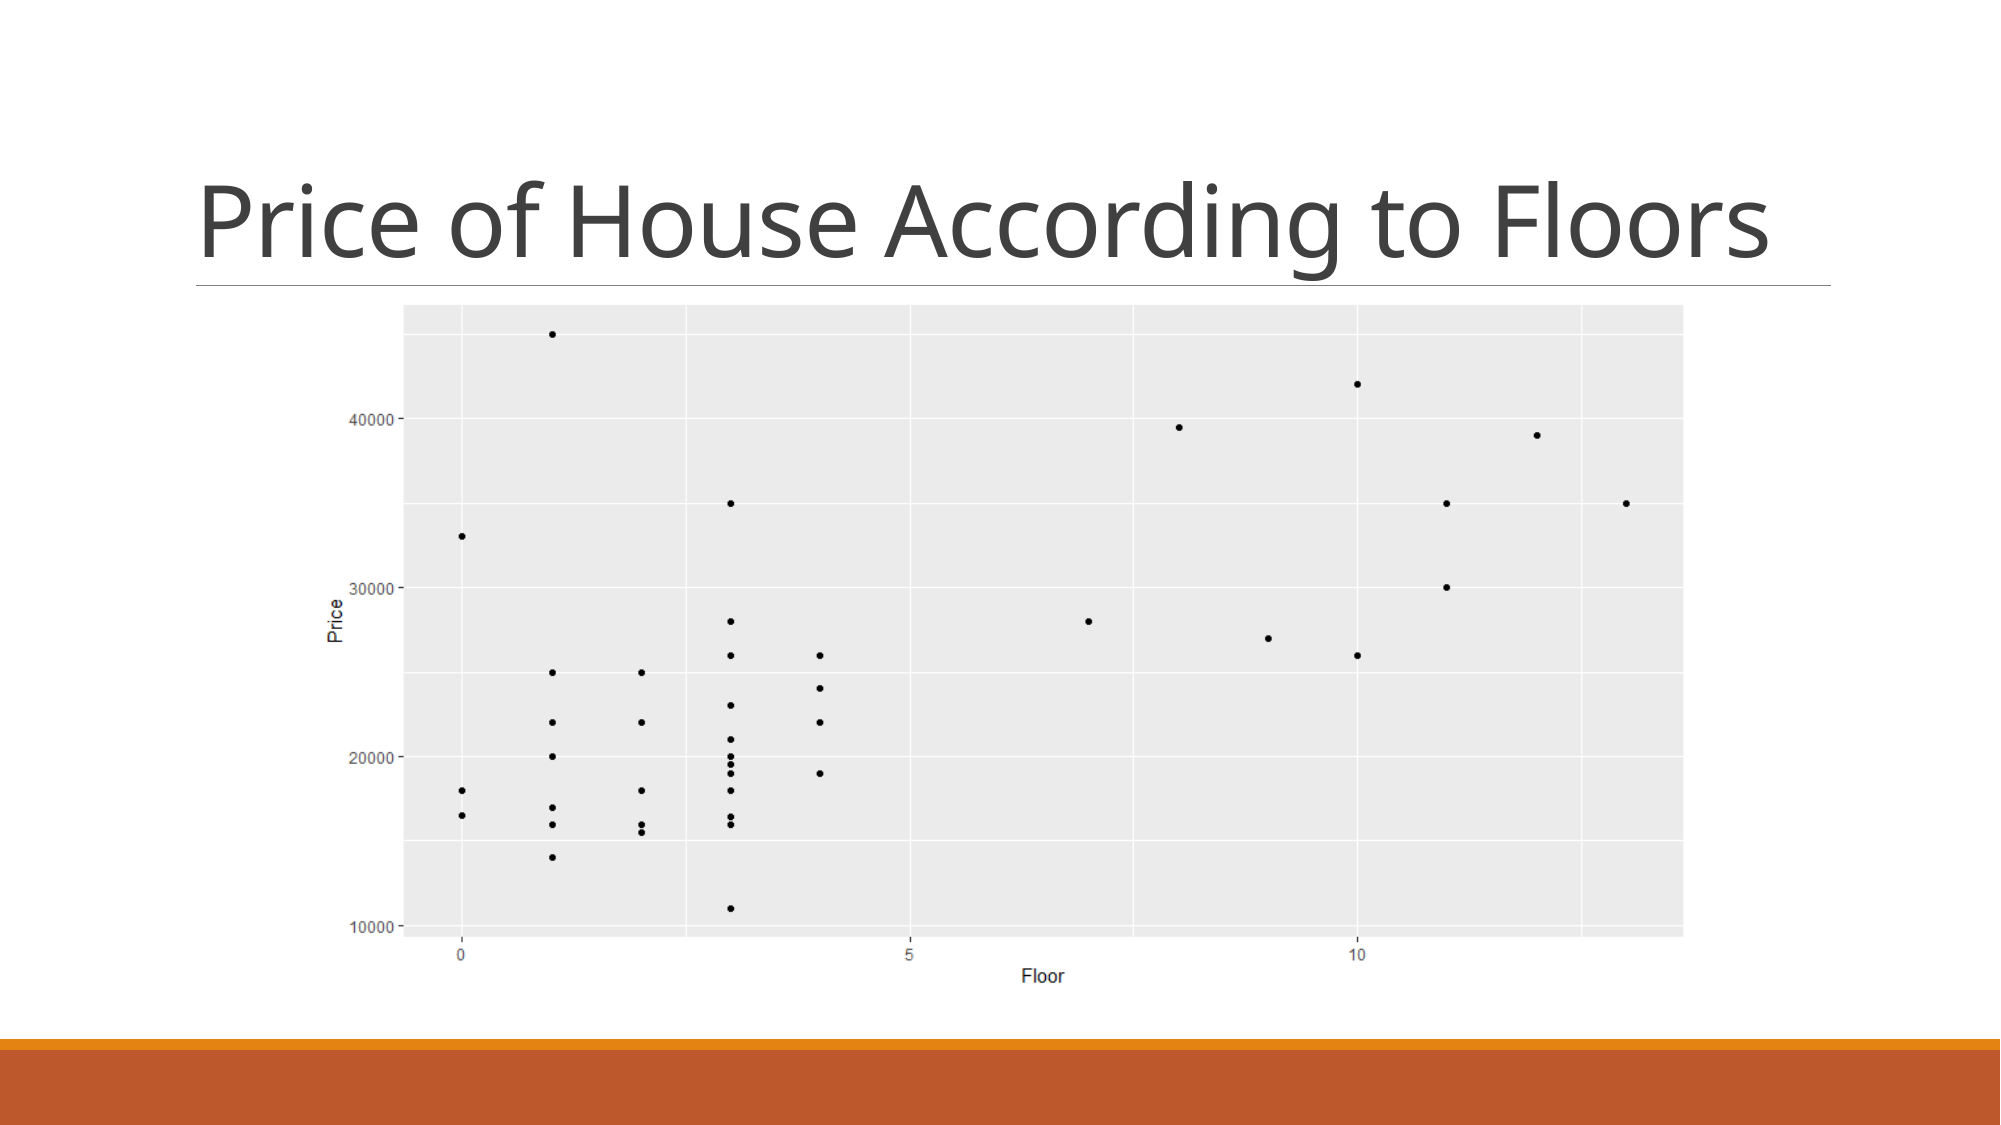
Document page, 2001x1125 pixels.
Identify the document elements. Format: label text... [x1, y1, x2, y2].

picture [315, 295, 1695, 997]
title Price of House According to Floors [180, 47, 1830, 285]
